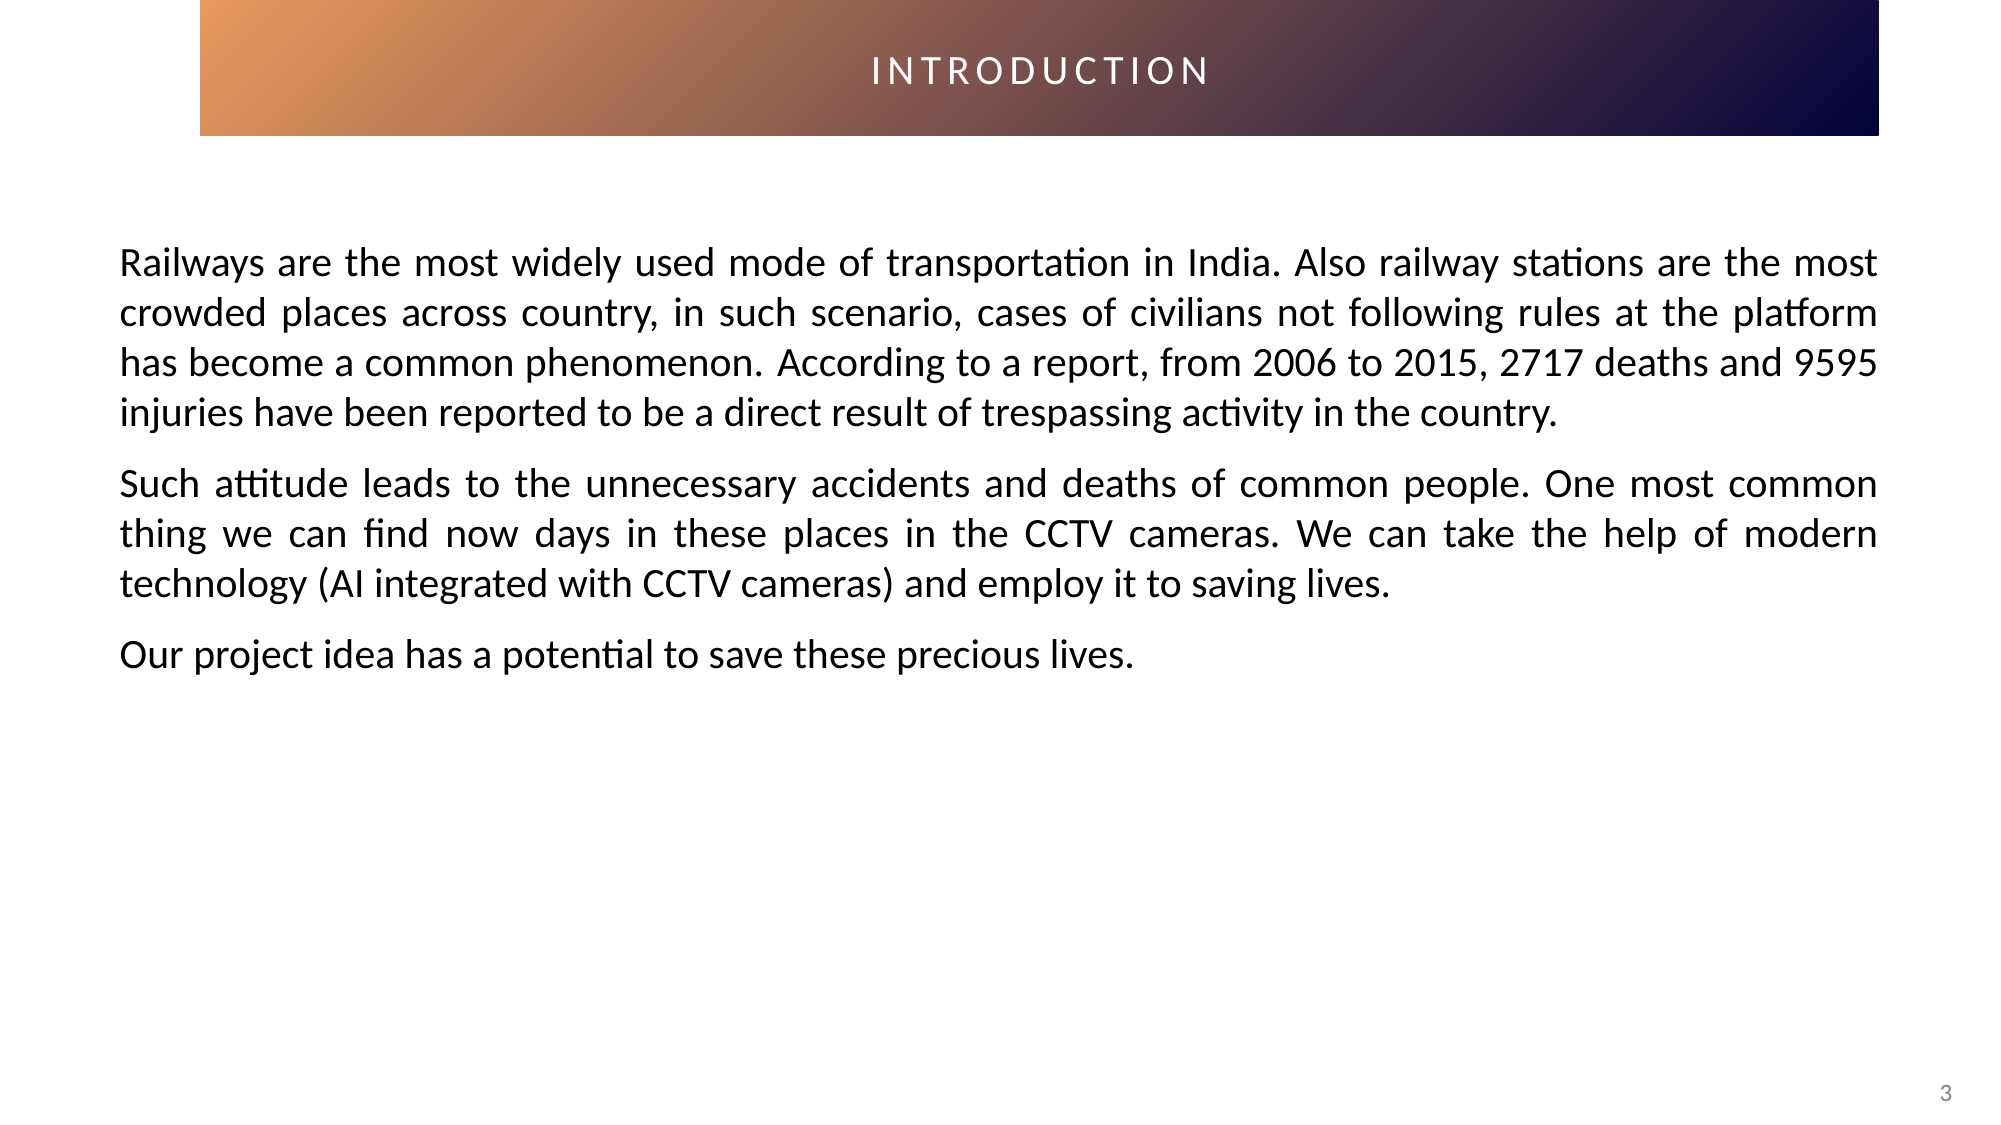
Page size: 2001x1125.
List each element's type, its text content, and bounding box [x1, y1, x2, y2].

list Railways are the most widely used mode of transportation in India. Also railway stations are the most crowded places across country, in such scenario, cases of civilians not following rules at the platform has become a common phenomenon. According to a report, from 2006 to 2015, 2717 deaths and 9595 injuries have been reported to be a direct result of trespassing activity in the country. Such attitude leads to the unnecessary accidents and deaths of common people. One most common thing we can find now days in these places in the CCTV cameras. We can take the help of modern technology (AI integrated with CCTV cameras) and employ it to saving lives. Our project idea has a potential to save these precious lives. [104, 227, 1895, 1045]
list INTRODUCTION [200, 0, 1879, 136]
slide_number 3 [1894, 1061, 1968, 1121]
